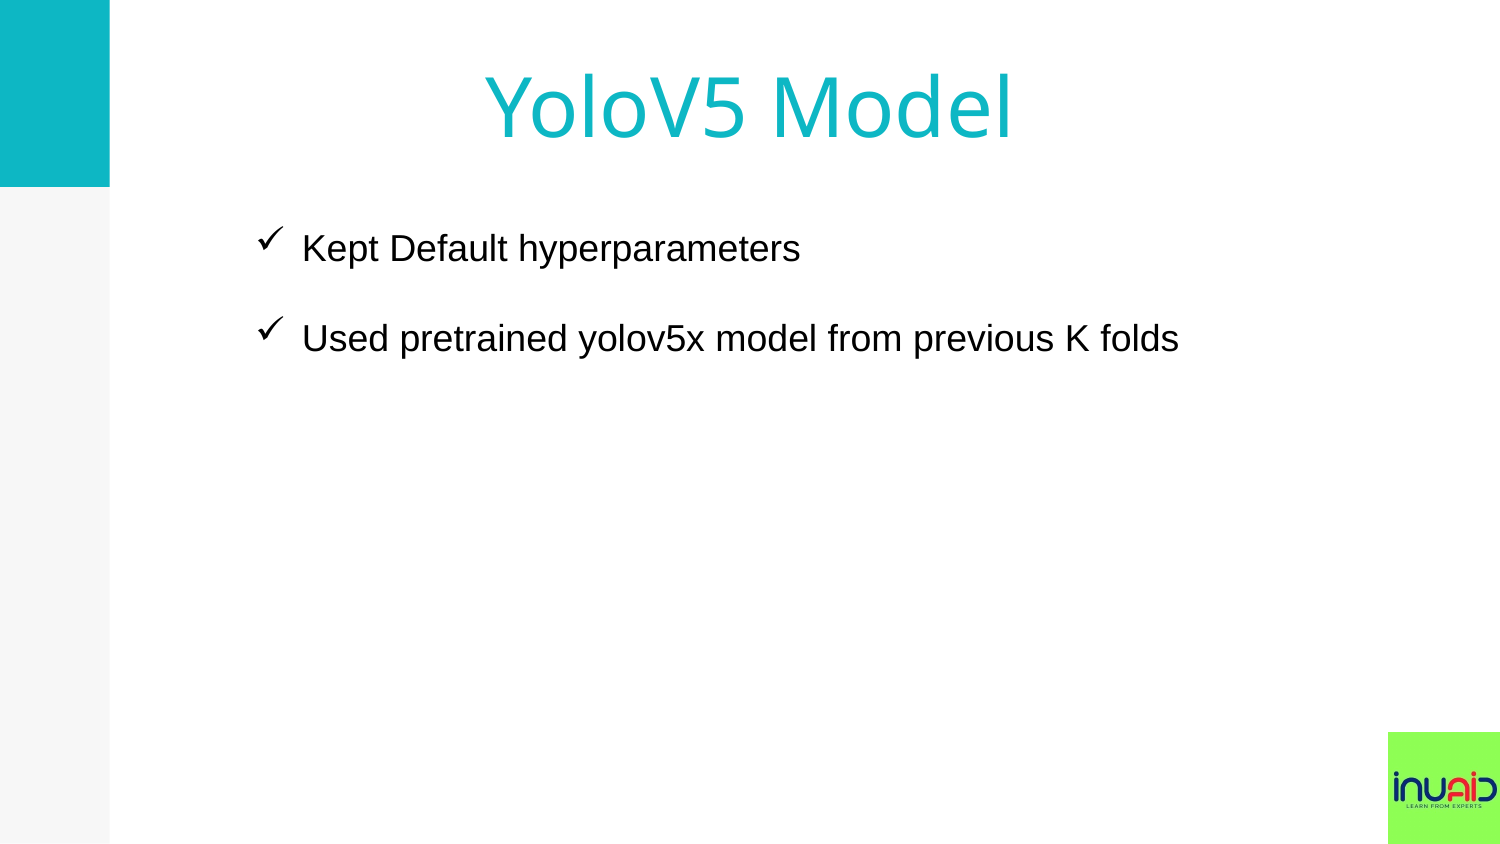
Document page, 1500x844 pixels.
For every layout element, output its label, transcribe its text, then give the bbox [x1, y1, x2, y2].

title YoloV5 Model [243, 33, 1257, 175]
text_box Kept Default hyperparameters Used pretrained yolov5x model from previous K folds [243, 218, 1339, 844]
picture [1388, 732, 1500, 844]
